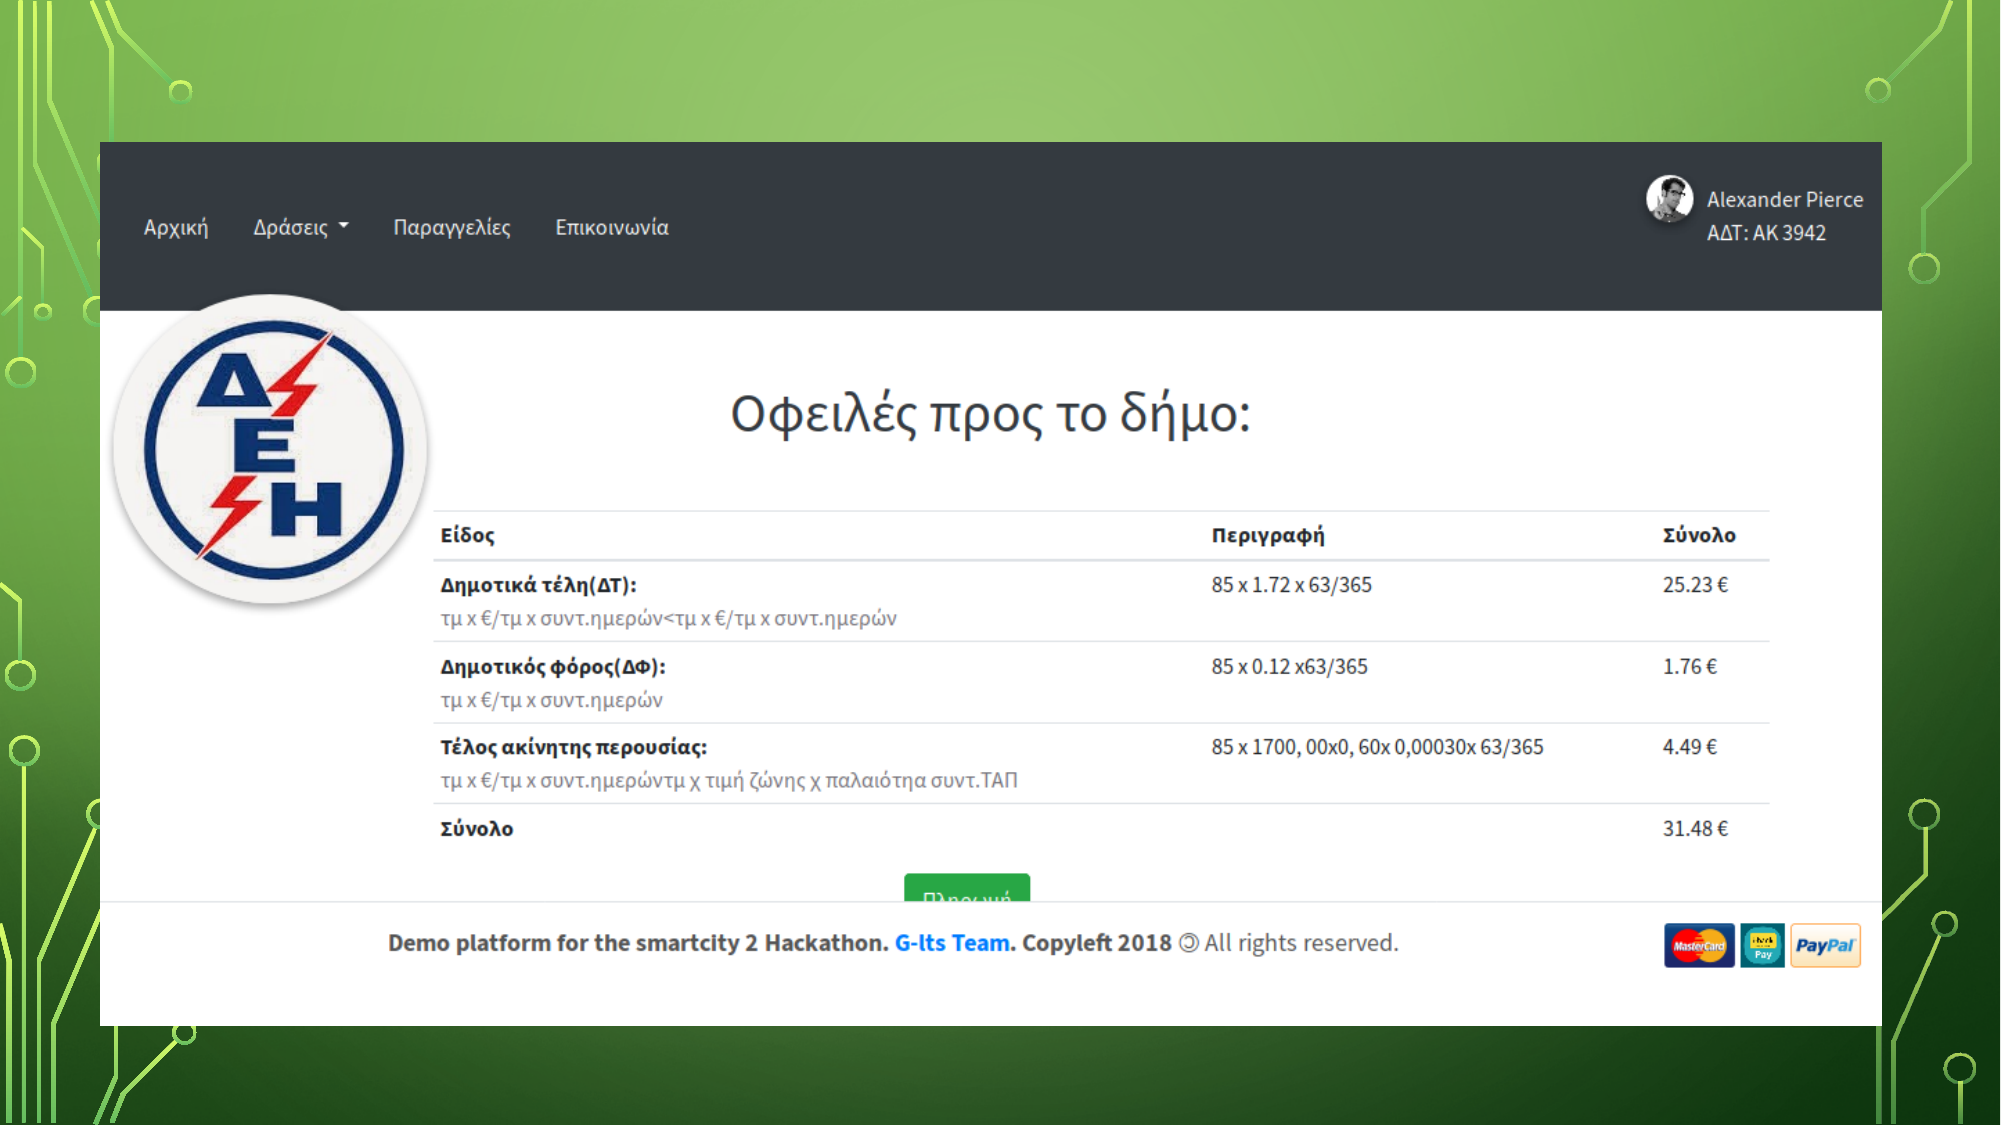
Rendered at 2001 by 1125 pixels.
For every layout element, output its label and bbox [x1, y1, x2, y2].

list [100, 142, 1883, 1026]
